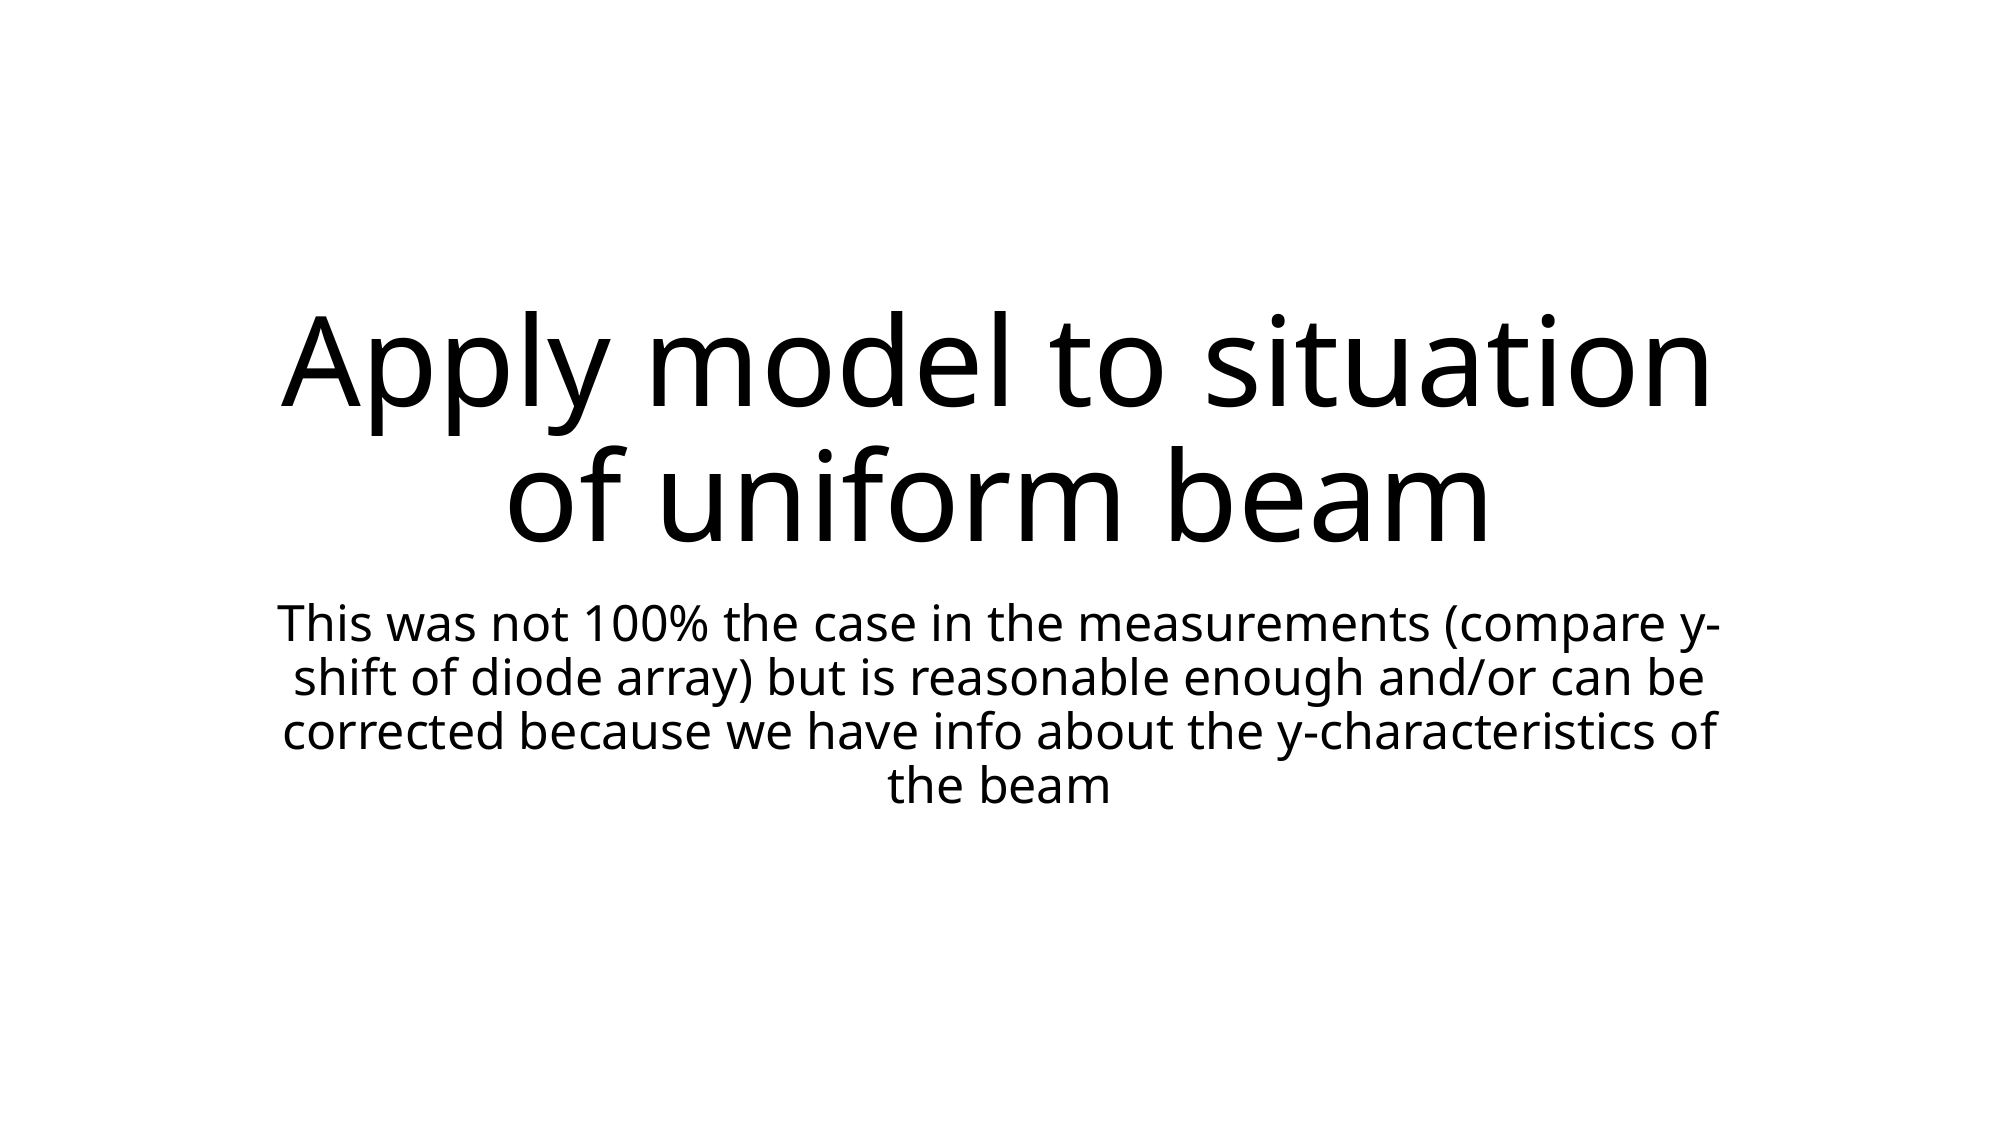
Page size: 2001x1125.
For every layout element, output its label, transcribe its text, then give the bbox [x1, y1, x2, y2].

subtitle This was not 100% the case in the measurements (compare y-shift of diode array) but is reasonable enough and/or can be corrected because we have info about the y-characteristics of the beam [249, 590, 1750, 863]
title Apply model to situation of uniform beam [249, 184, 1750, 576]
